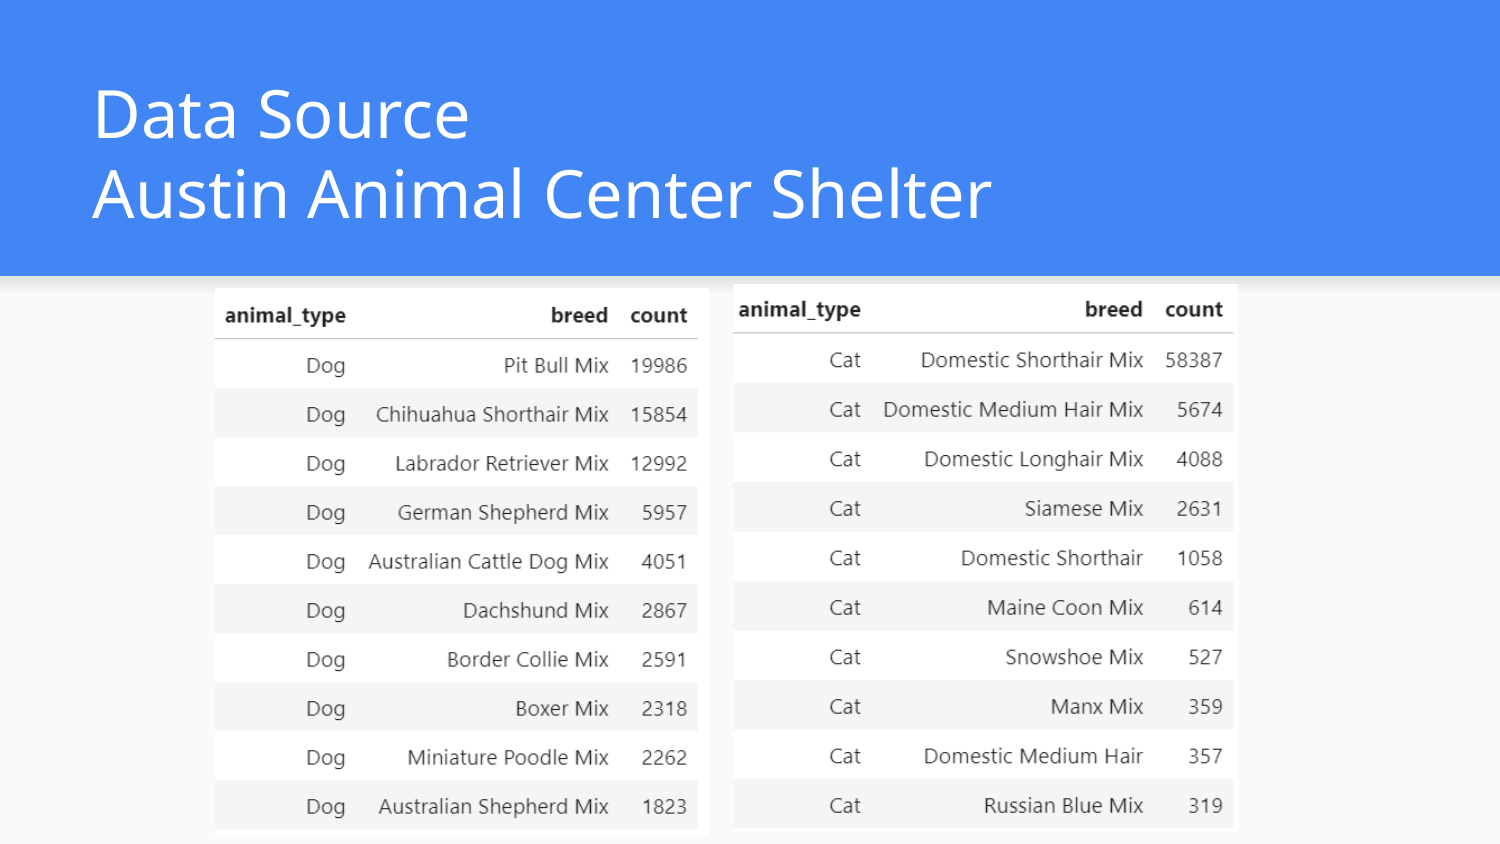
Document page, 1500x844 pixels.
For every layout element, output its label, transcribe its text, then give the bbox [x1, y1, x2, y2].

picture [733, 284, 1238, 832]
title Data Source Austin Animal Center Shelter [77, 121, 1427, 248]
picture [214, 288, 709, 836]
